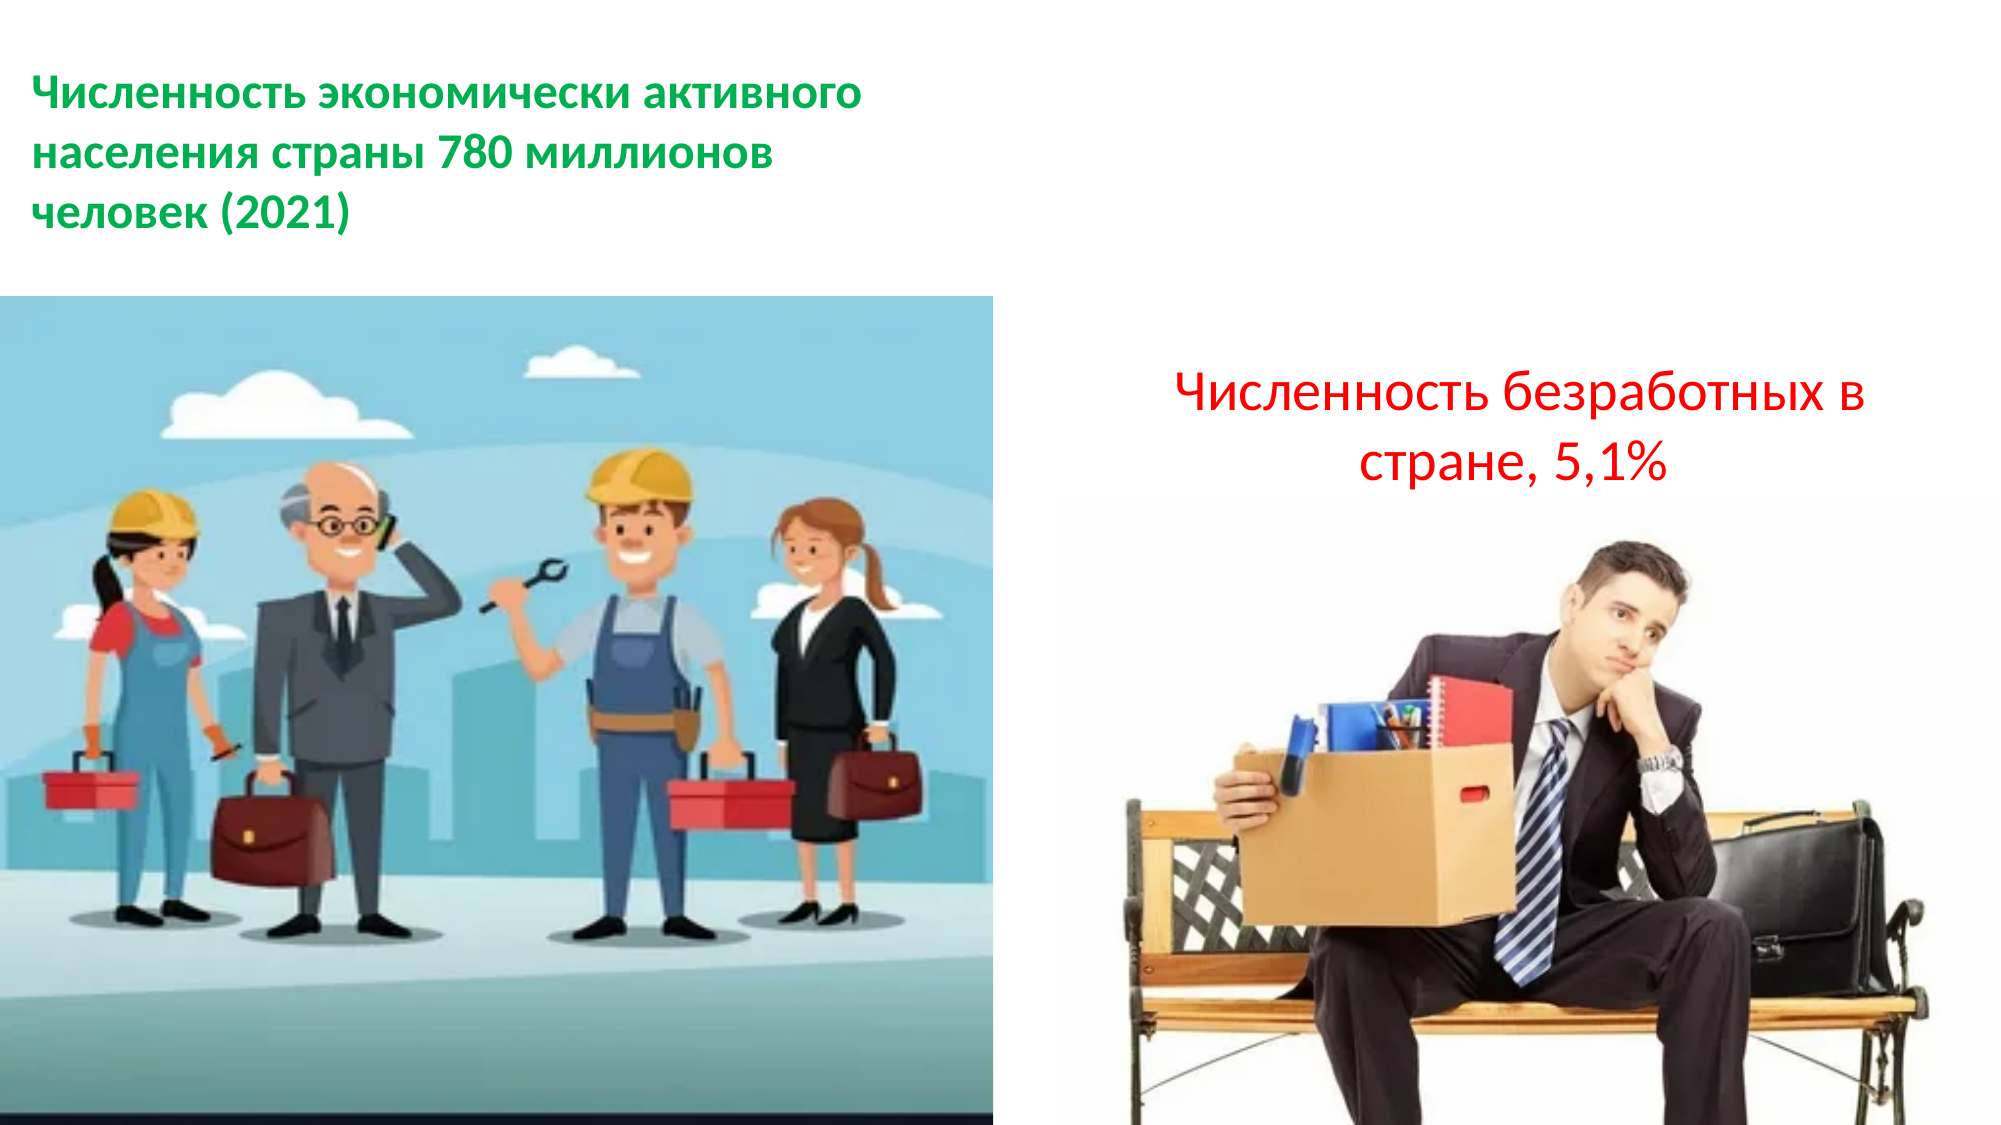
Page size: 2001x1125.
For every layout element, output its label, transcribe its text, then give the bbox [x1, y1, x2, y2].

text_box Численность безработных в стране, 5,1% [1091, 345, 1950, 500]
picture [1059, 501, 2000, 1125]
text_box Численность экономически активного населения страны 780 миллионов человек (2021) [16, 51, 974, 247]
picture [0, 296, 994, 1125]
